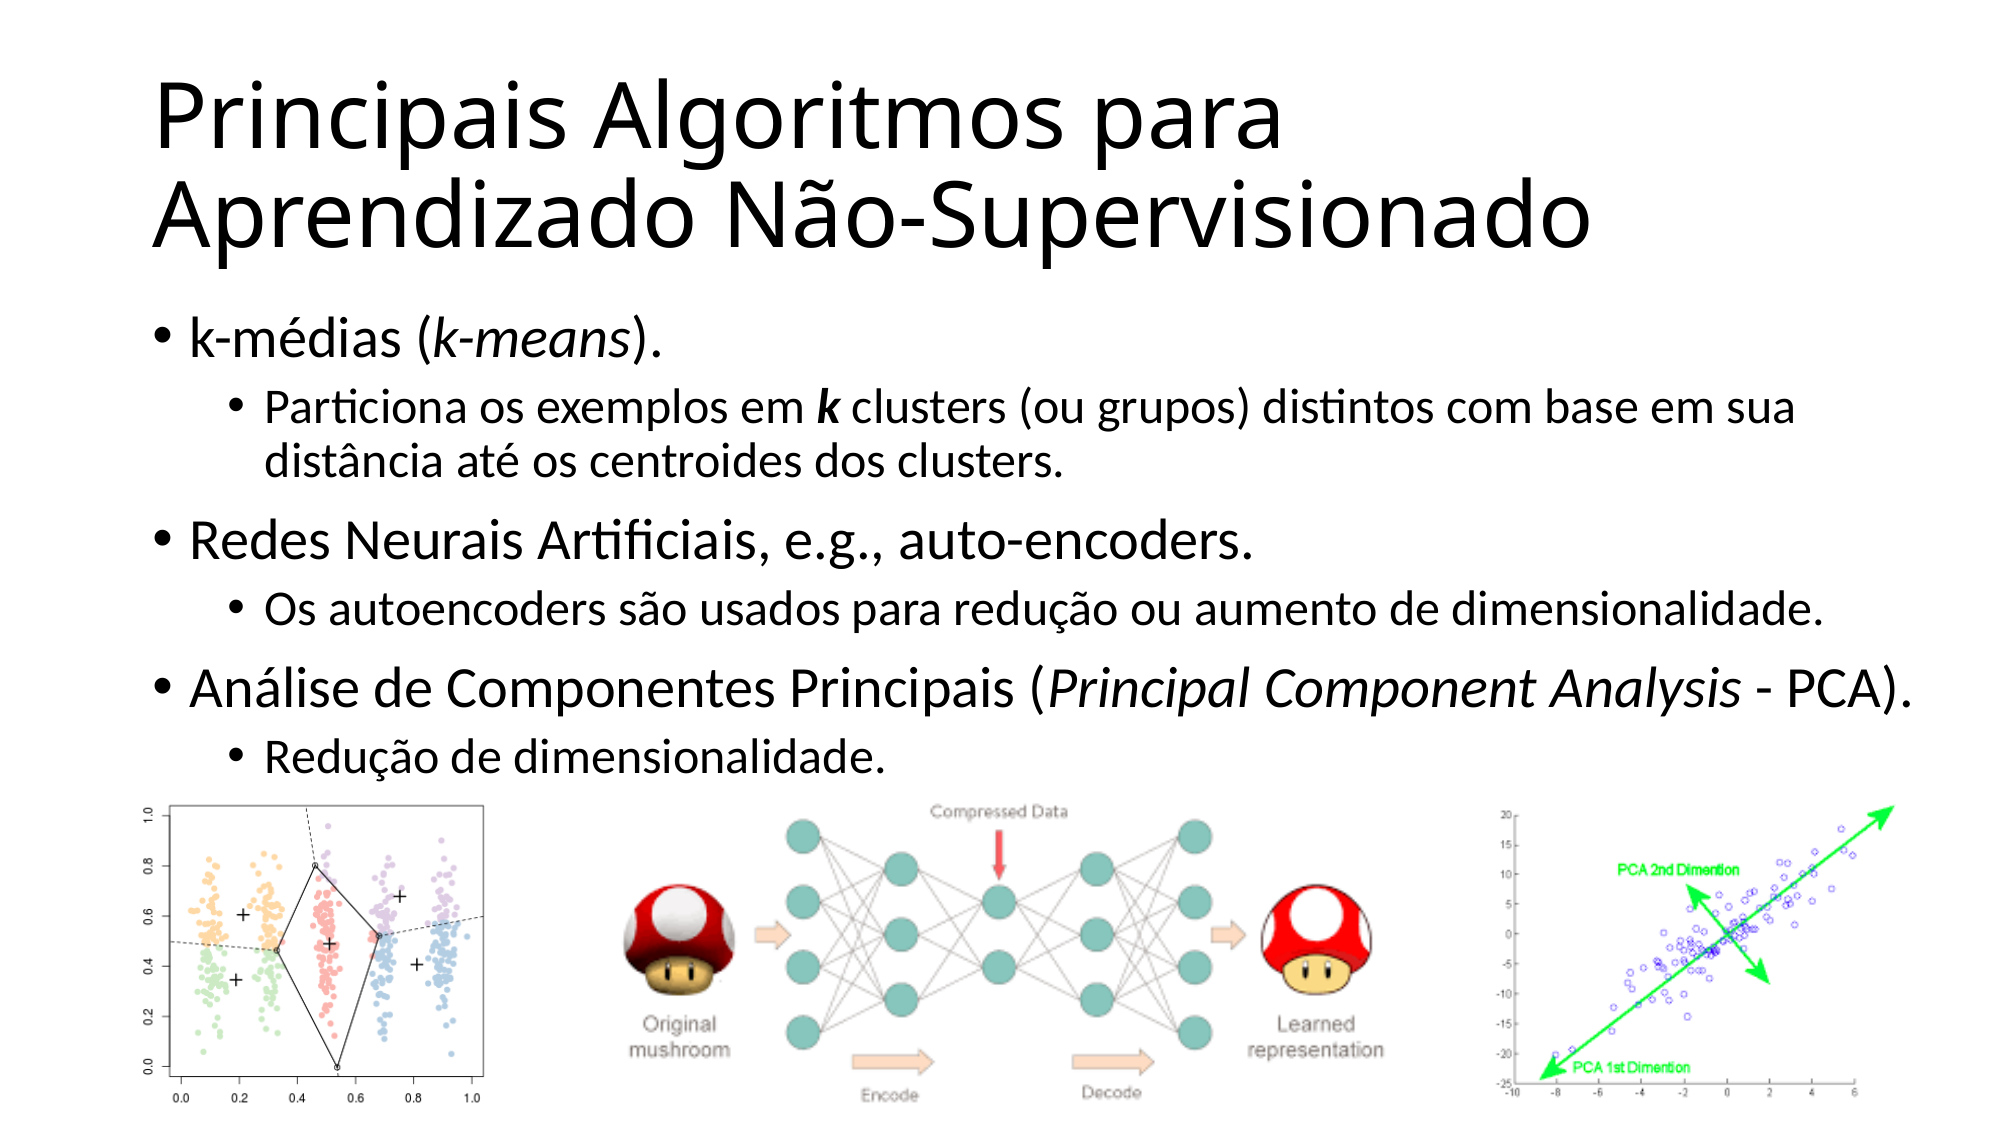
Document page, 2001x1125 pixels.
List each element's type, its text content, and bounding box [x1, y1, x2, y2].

picture [607, 802, 1393, 1107]
list k-médias (k-means). Particiona os exemplos em k clusters (ou grupos) distintos com base em sua distância até os centroides dos clusters. Redes Neurais Artificiais, e.g., auto-encoders. Os autoencoders são usados para redução ou aumento de dimensionalidade. Análise de Componentes Principais (Principal Component Analysis - PCA). Redução de dimensionalidade. [137, 299, 1950, 851]
picture [1490, 803, 1896, 1107]
picture [137, 801, 490, 1107]
title Principais Algoritmos para Aprendizado Não-Supervisionado [137, 59, 1863, 278]
